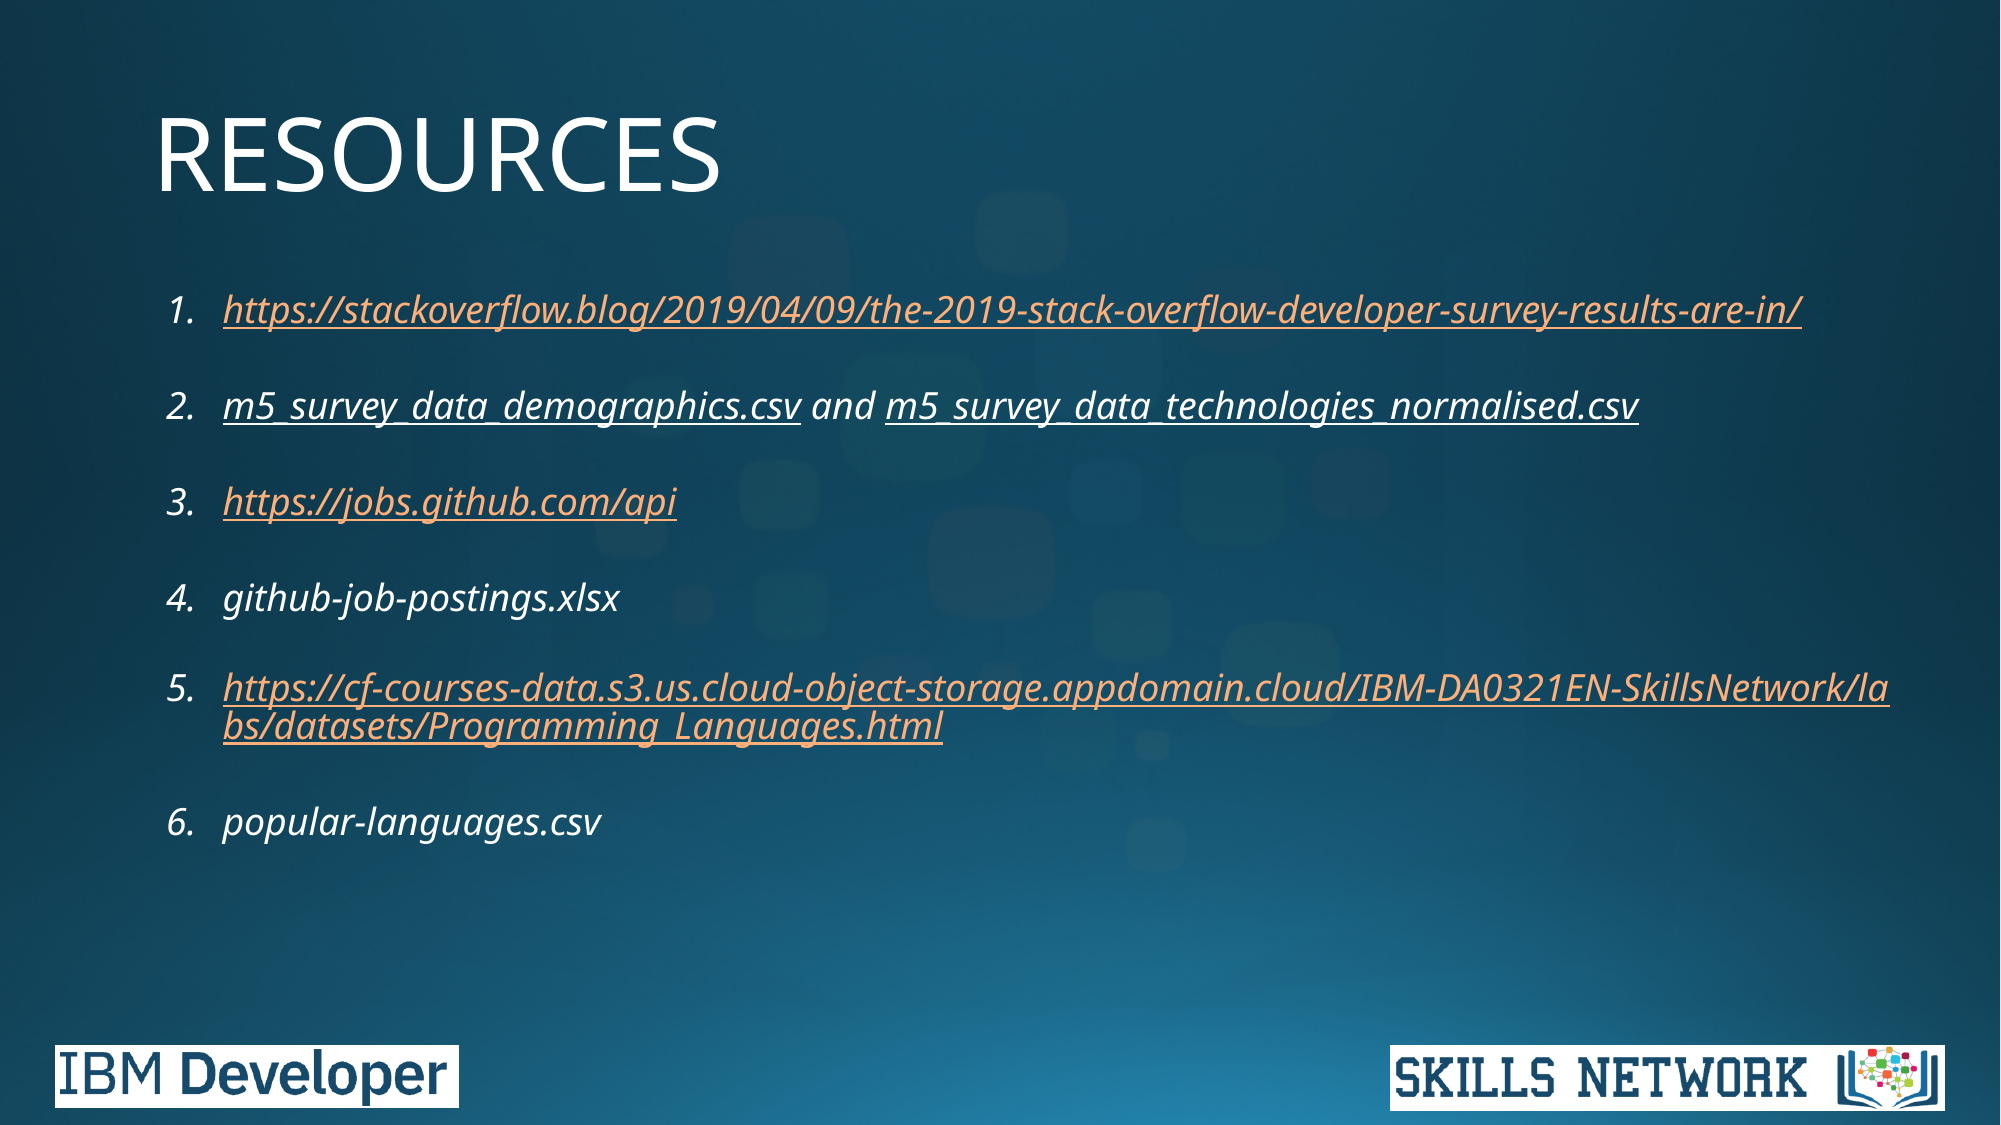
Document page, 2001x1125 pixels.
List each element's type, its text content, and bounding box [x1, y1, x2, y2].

title RESOURCES [137, 49, 1863, 268]
text_box https://stackoverflow.blog/2019/04/09/the-2019-stack-overflow-developer-survey-results-are-in/ m5_survey_data_demographics.csv and m5_survey_data_technologies_normalised.csv https://jobs.github.com/api github-job-postings.xlsx https://cf-courses-data.s3.us.cloud-object-storage.appdomain.cloud/IBM-DA0321EN-SkillsNetwork/labs/datasets/Programming_Languages.html popular-languages.csv [151, 278, 1911, 858]
picture [0, 0, 2001, 1125]
